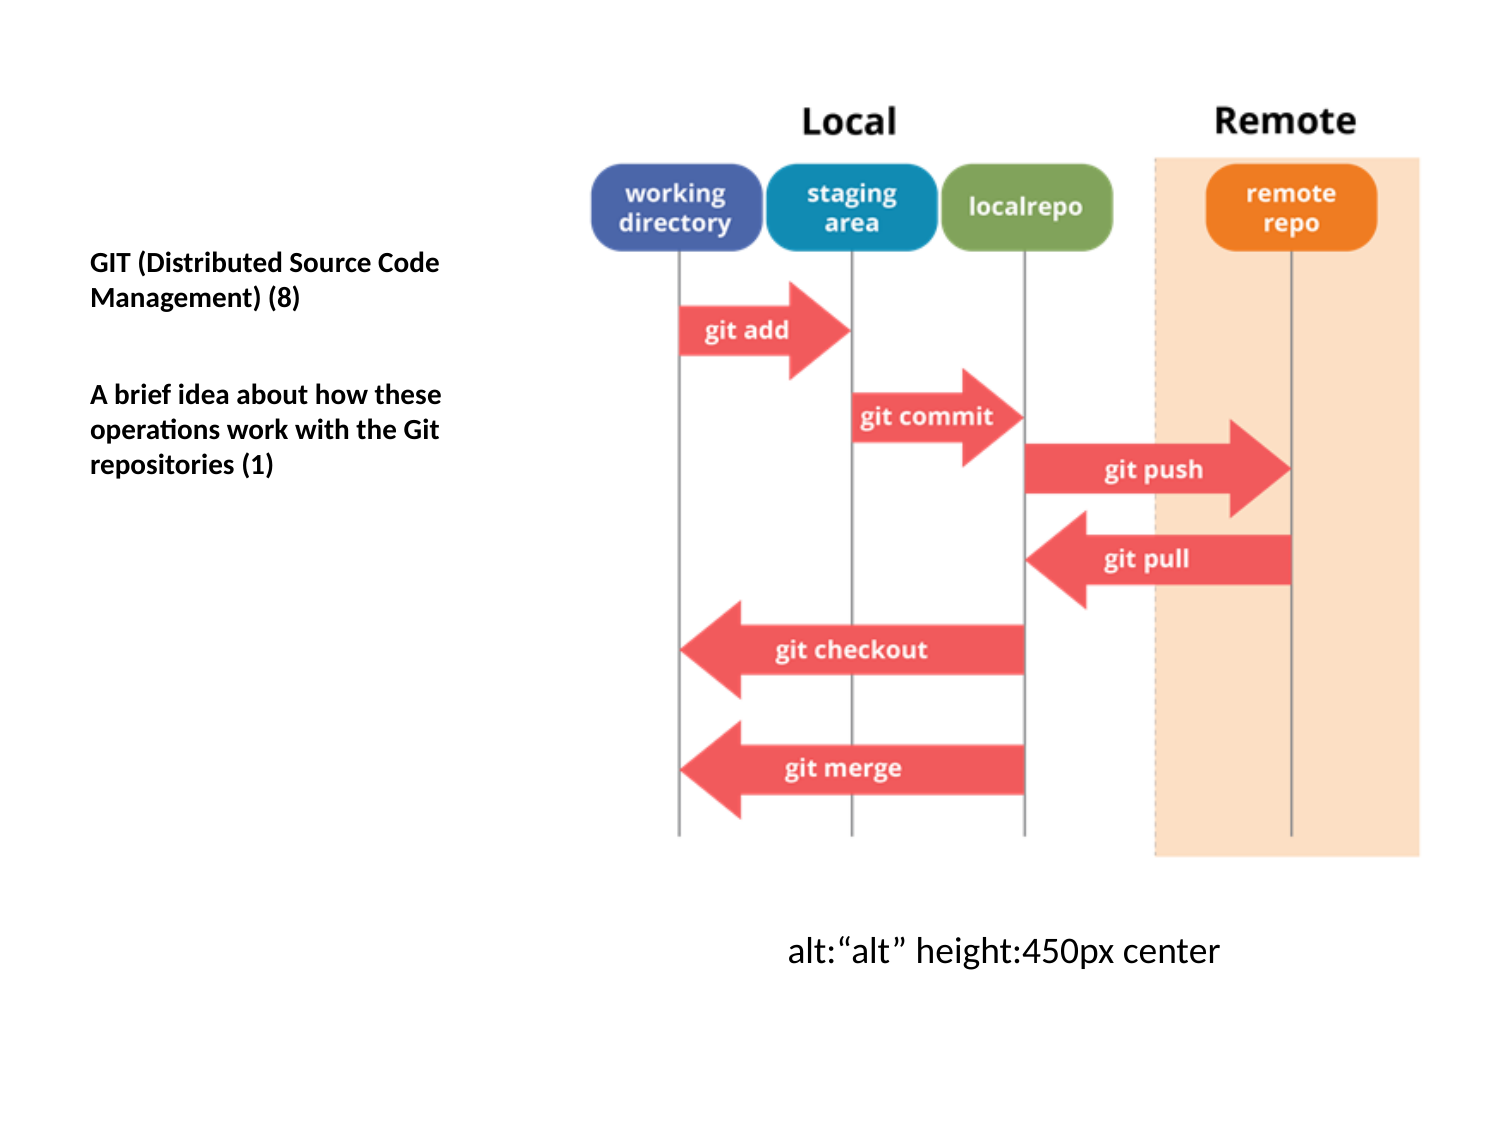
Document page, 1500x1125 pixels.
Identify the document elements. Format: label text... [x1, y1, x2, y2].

list GIT (Distributed Source Code Management) (8) A brief idea about how these operations work with the Git repositories (1) [75, 235, 569, 1005]
picture [585, 89, 1424, 874]
text_box alt:“alt” height:450px center [585, 918, 1423, 1003]
